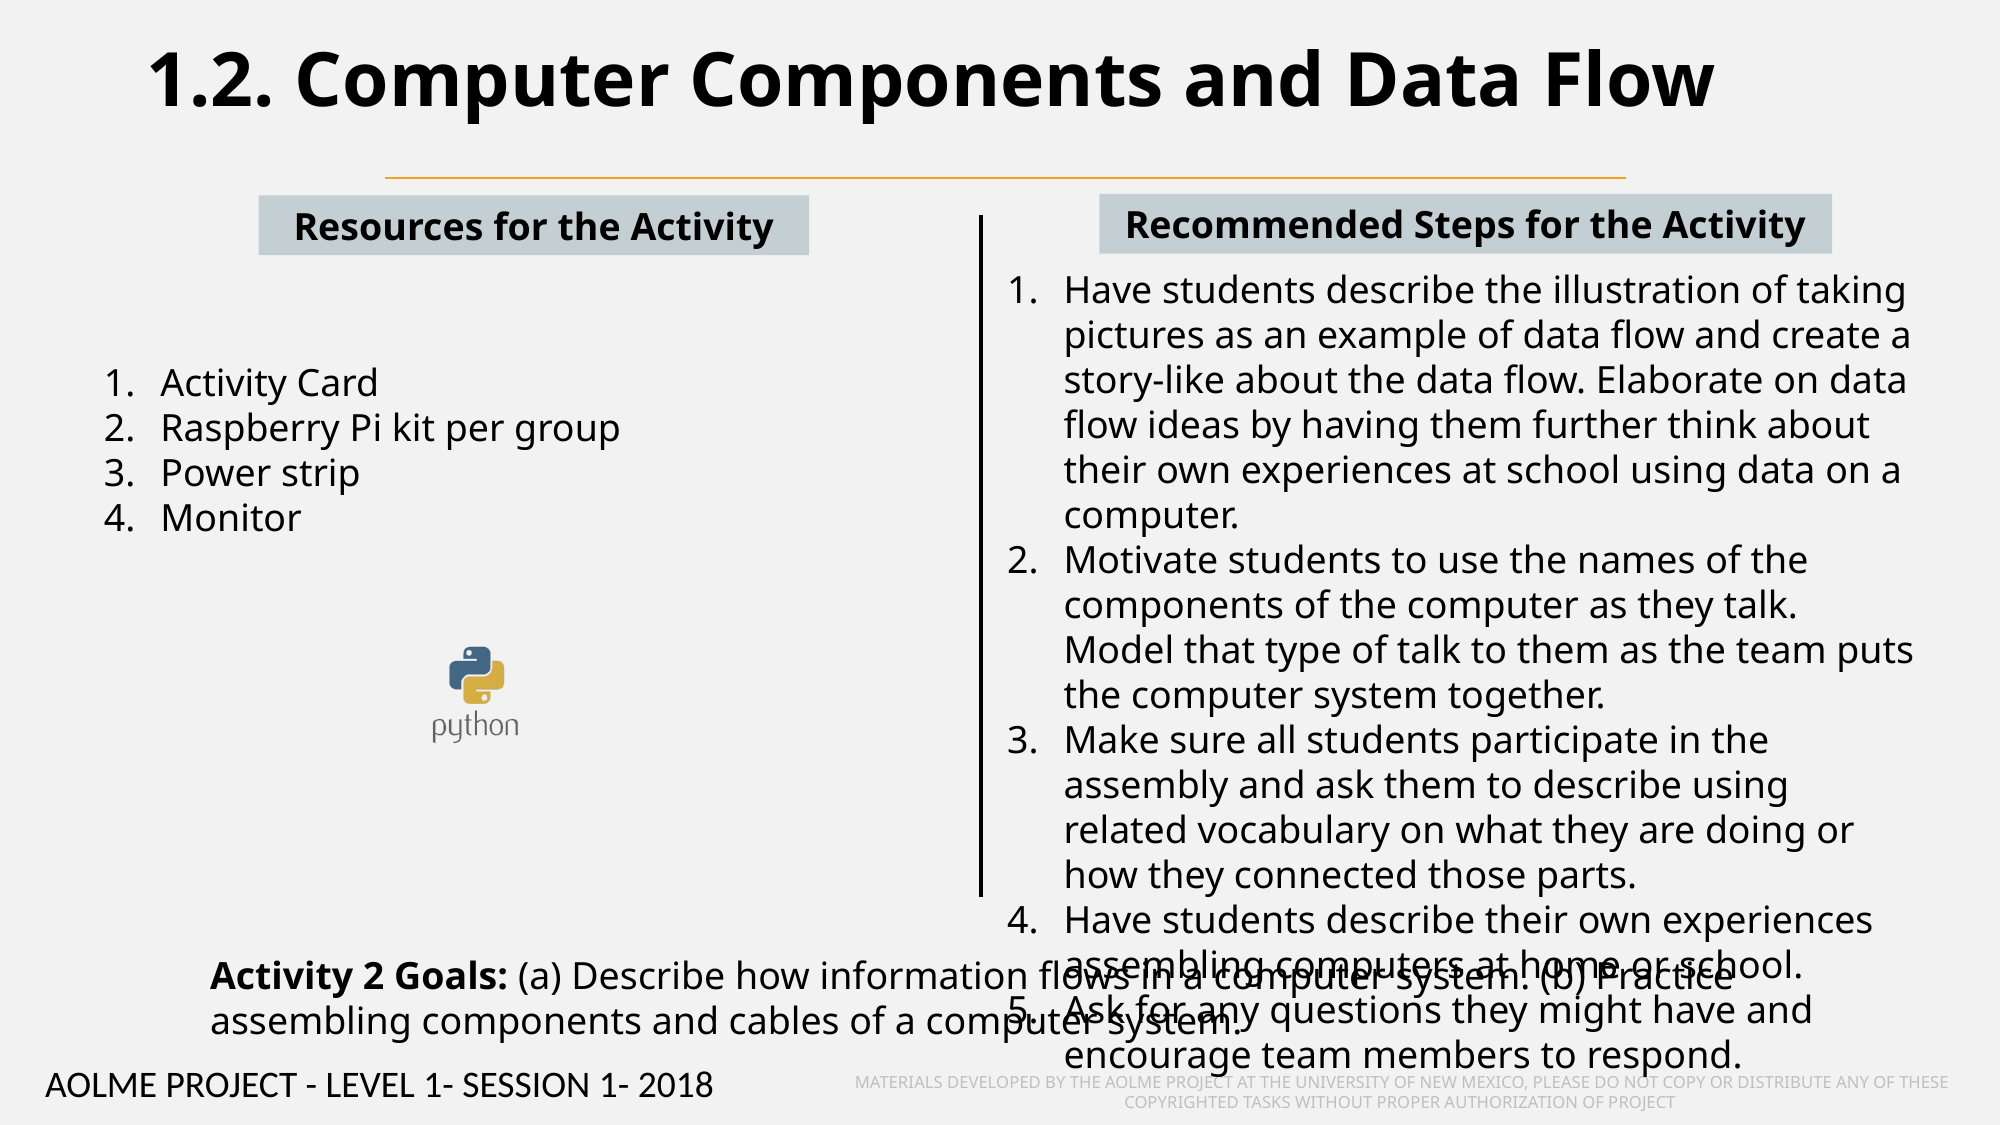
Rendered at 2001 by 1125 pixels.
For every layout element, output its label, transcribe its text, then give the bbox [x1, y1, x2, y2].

text_box Have students describe the illustration of taking pictures as an example of data flow and create a story-like about the data flow. Elaborate on data flow ideas by having them further think about their own experiences at school using data on a computer. Motivate students to use the names of the components of the computer as they talk. Model that type of talk to them as the team puts the computer system together. Make sure all students participate in the assembly and ask them to describe using related vocabulary on what they are doing or how they connected those parts. Have students describe their own experiences assembling computers at home or school. Ask for any questions they might have and encourage team members to respond. [989, 259, 1933, 1084]
text_box Activity 2 Goals: (a) Describe how information flows in a computer system. (b) Practice assembling components and cables of a computer system. [195, 945, 1833, 1050]
text_box Resources for the Activity [258, 195, 810, 256]
text_box Activity Card Raspberry Pi kit per group Power strip Monitor [86, 351, 932, 592]
text_box AOLME PROJECT - LEVEL 1- SESSION 1- 2018 [30, 1053, 740, 1113]
text_box MATERIALS DEVELOPED BY THE AOLME PROJECT AT THE UNIVERSITY OF NEW MEXICO, PLEASE DO NOT COPY OR DISTRIBUTE ANY OF THESE COPYRIGHTED TASKS WITHOUT PROPER AUTHORIZATION OF PROJECT [808, 1064, 1997, 1120]
text_box 1.2. Computer Components and Data Flow [131, 24, 1933, 130]
picture [417, 644, 534, 747]
text_box Recommended Steps for the Activity [1099, 193, 1833, 254]
